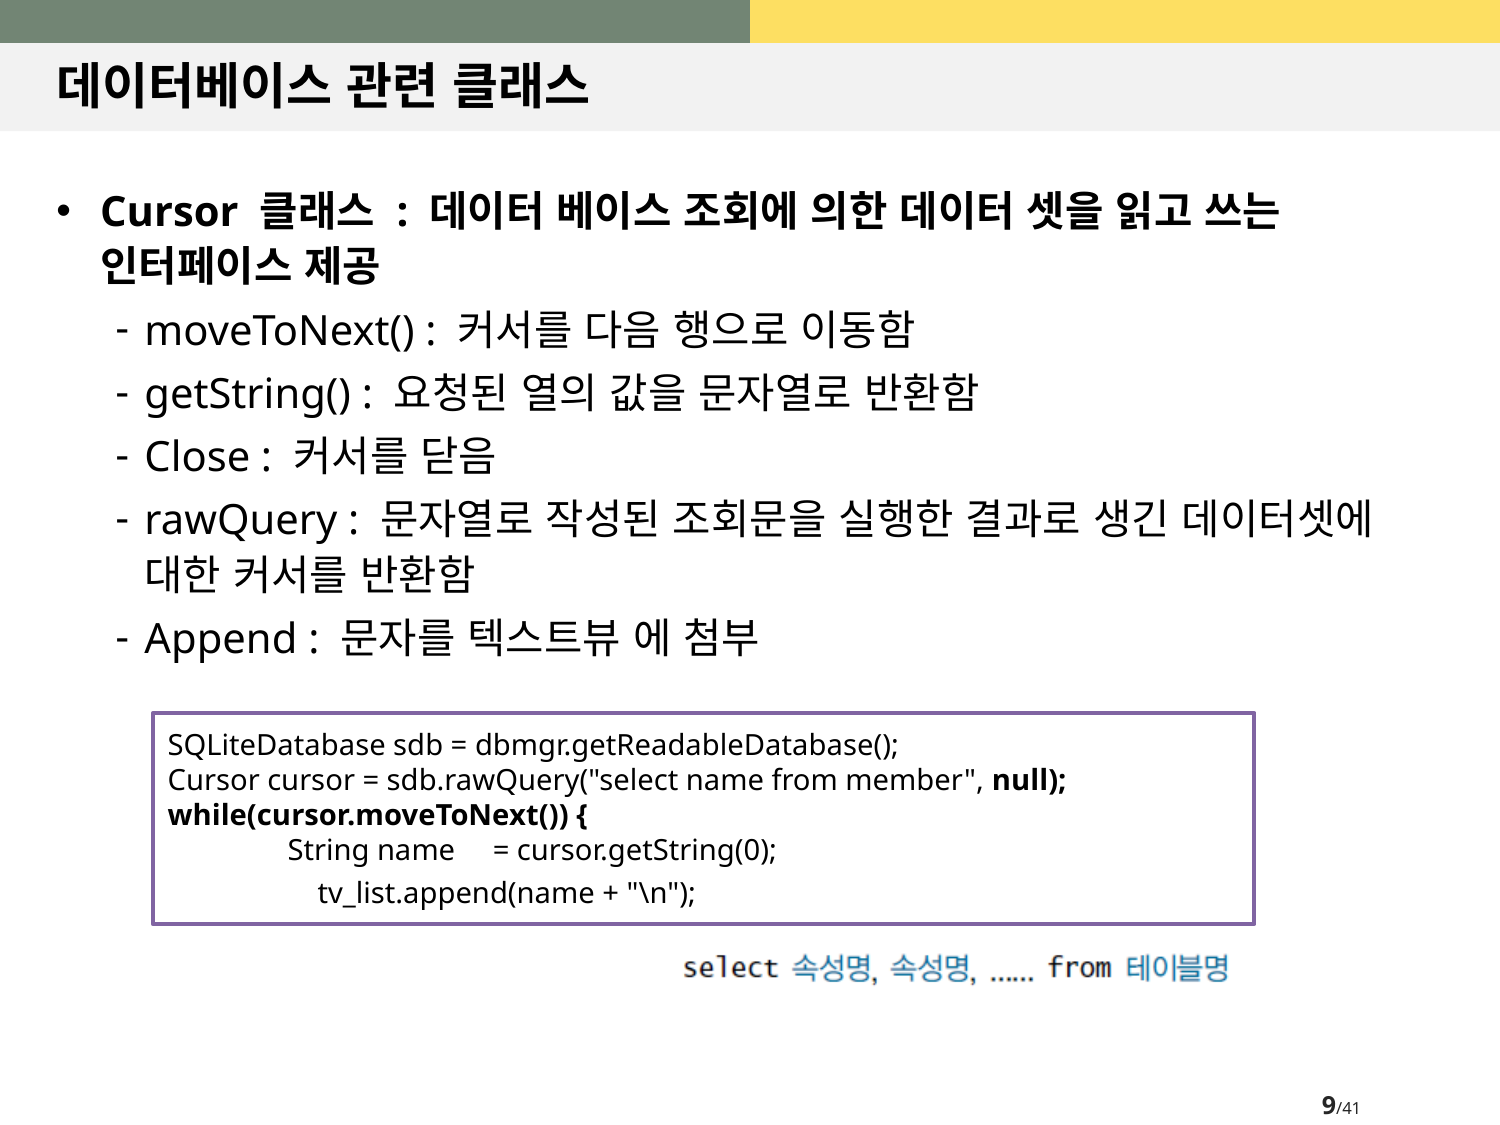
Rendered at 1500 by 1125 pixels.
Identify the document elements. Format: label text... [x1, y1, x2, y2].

text_box SQLiteDatabase sdb = dbmgr.getReadableDatabase(); Cursor cursor = sdb.rawQuery("select name from member", null); while(cursor.moveToNext()) { String name = cursor.getString(0); tv_list.append(name + "\n"); [151, 711, 1256, 926]
picture [658, 943, 1255, 996]
title 데이터베이스 관련 클래스 [41, 42, 1459, 128]
list Cursor 클래스 : 데이터 베이스 조회에 의한 데이터 셋을 읽고 쓰는 인터페이스 제공 moveToNext() : 커서를 다음 행으로 이동함 getString() : 요청된 열의 값을 문자열로 반환함 Close : 커서를 닫음 rawQuery : 문자열로 작성된 조회문을 실행한 결과로 생긴 데이터셋에 대한 커서를 반환함 Append : 문자를 텍스트뷰 에 첨부 [41, 172, 1459, 1048]
